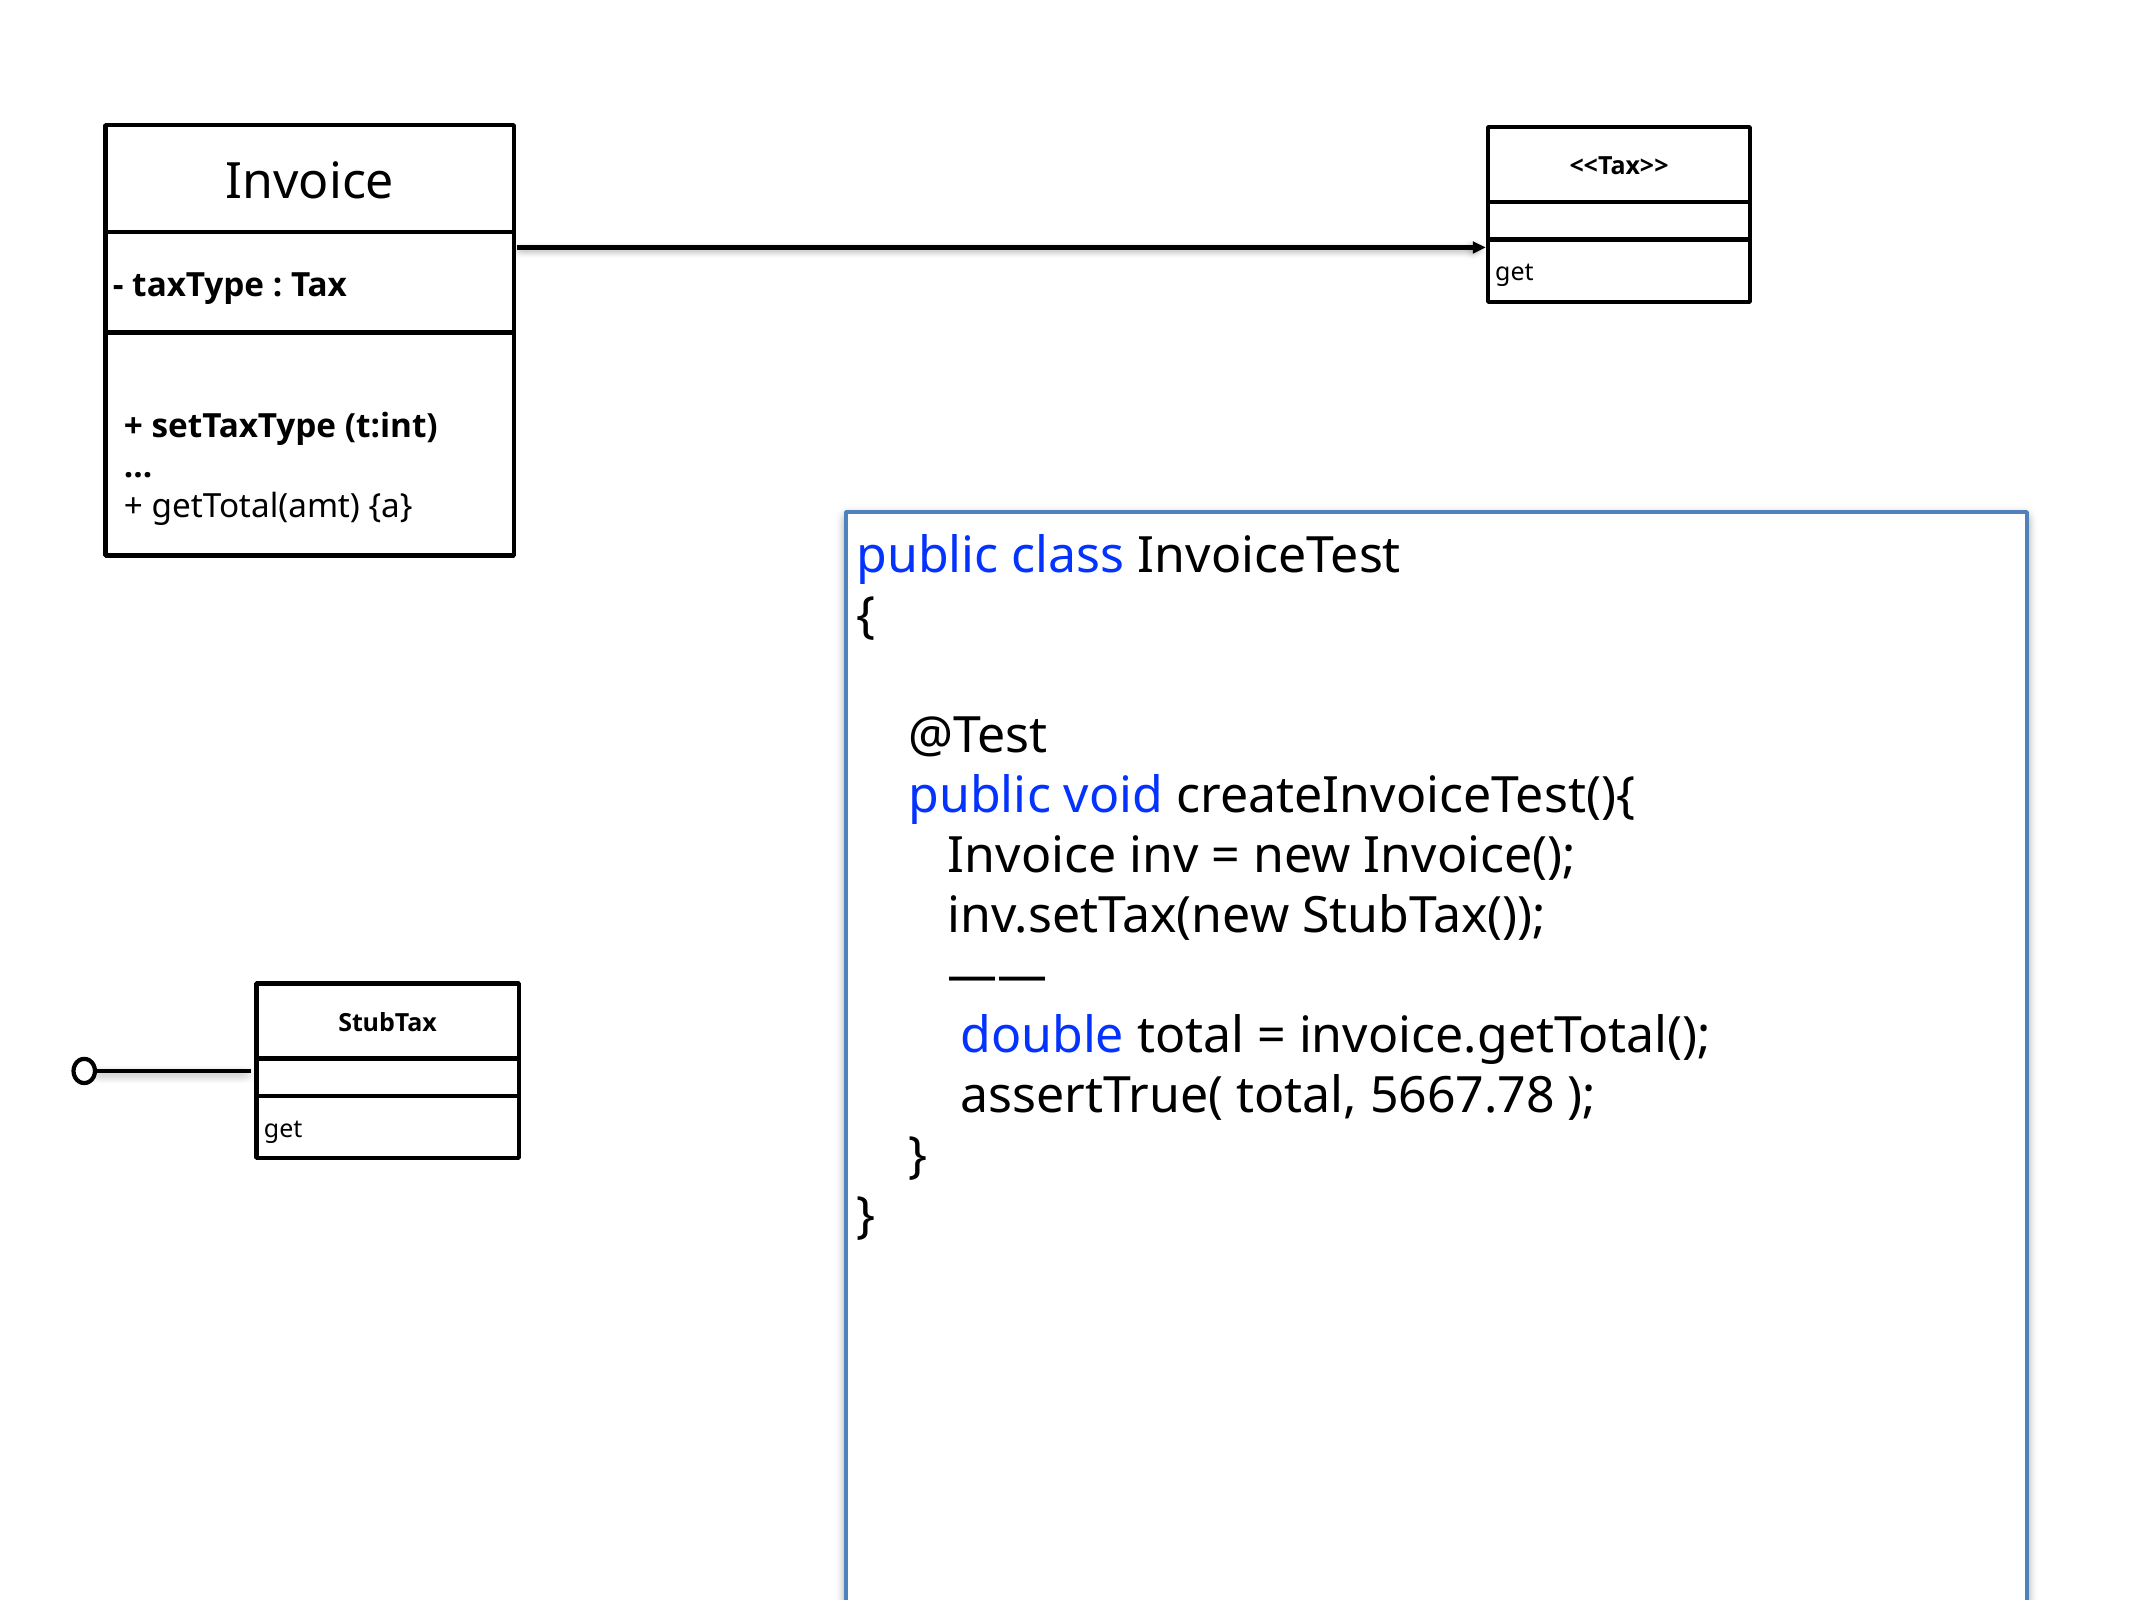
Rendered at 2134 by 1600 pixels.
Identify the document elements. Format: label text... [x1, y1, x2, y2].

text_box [1487, 126, 1751, 303]
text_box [256, 983, 520, 1159]
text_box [105, 125, 515, 575]
text_box [523, 241, 1482, 254]
list public class InvoiceTest { @Test public void createInvoiceTest(){ Invoice inv = new Invoice(); inv.setTax(new StubTax()); —— double total = invoice.getTotal(); assertTrue( total, 5667.78 ); } } [845, 511, 2028, 1600]
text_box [73, 1058, 252, 1084]
